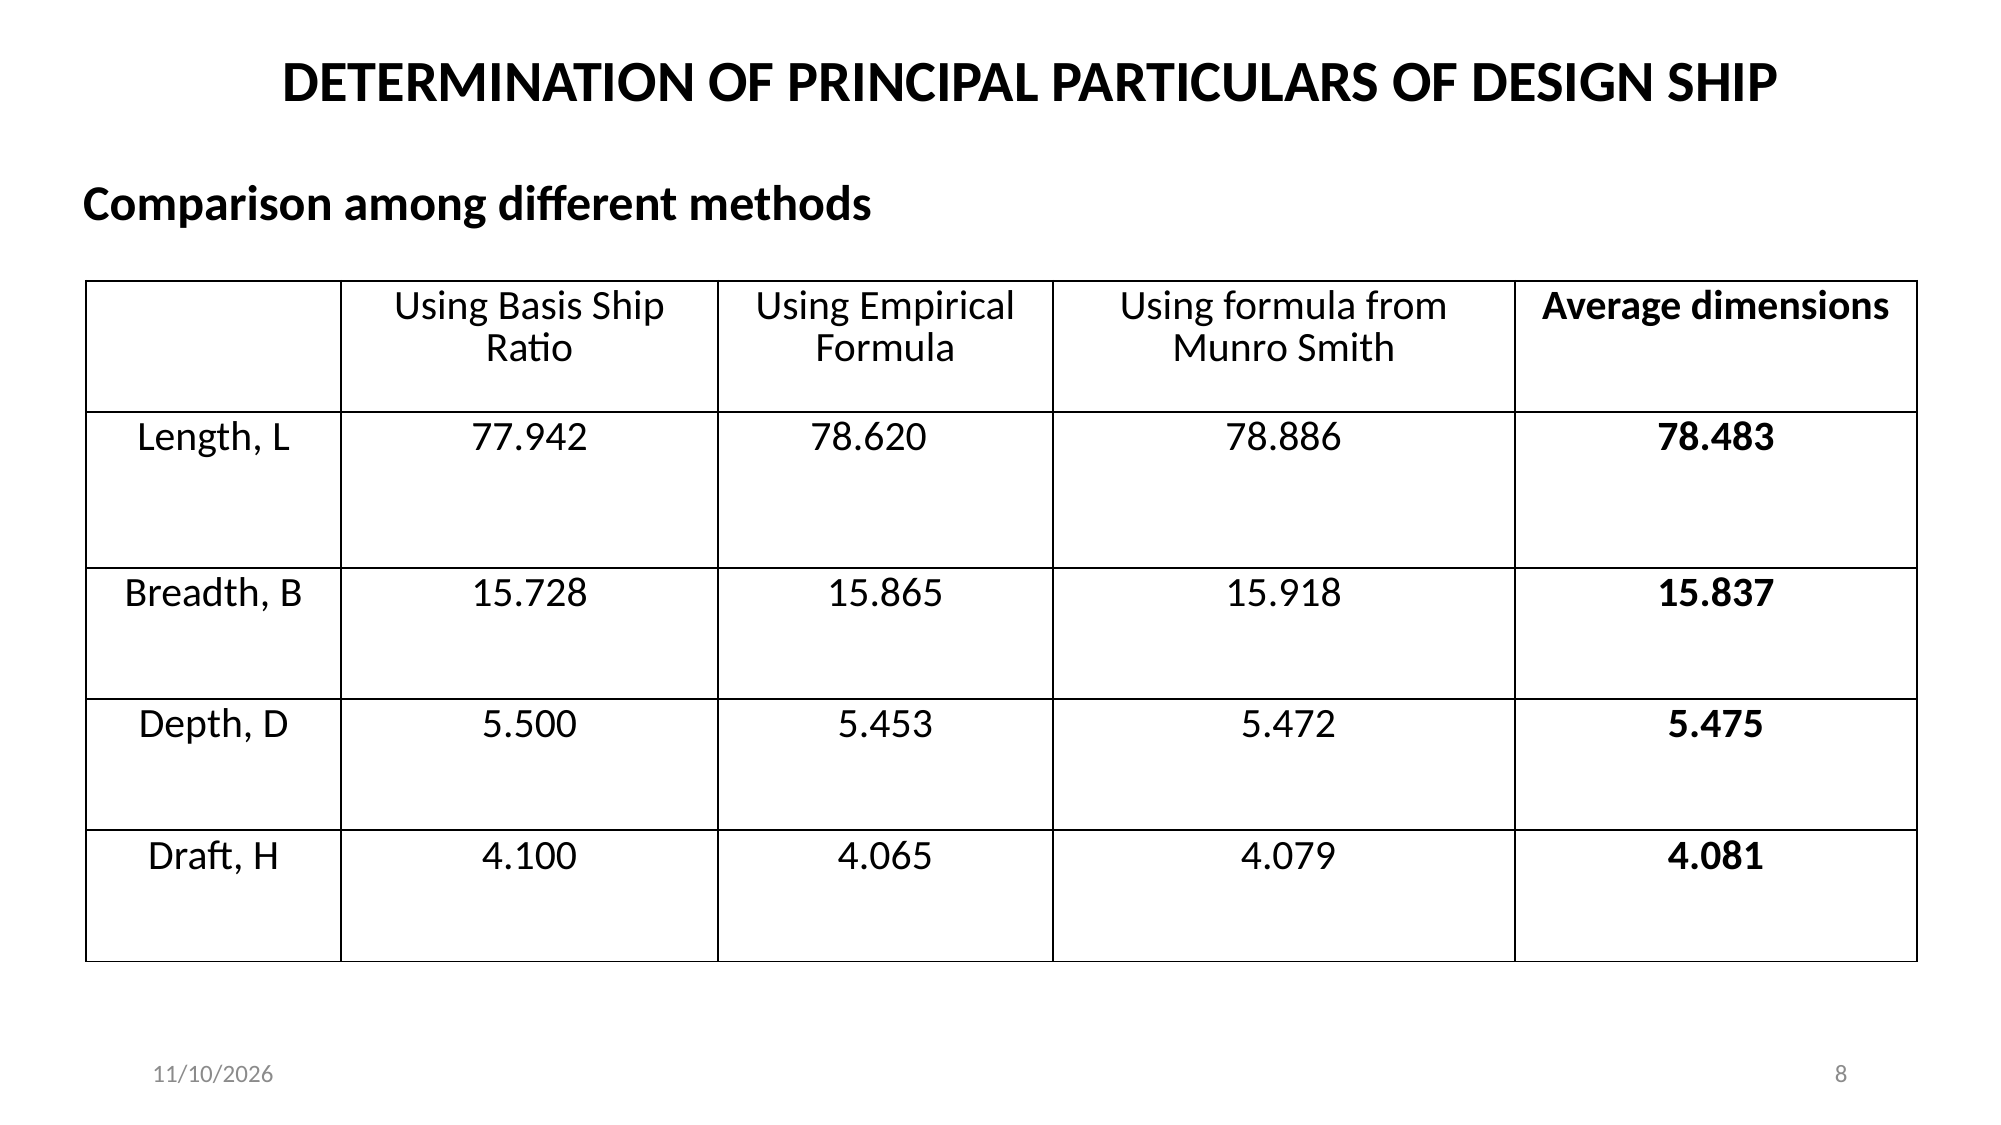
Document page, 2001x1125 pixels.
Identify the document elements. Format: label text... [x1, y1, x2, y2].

table_cell Breadth, B [87, 569, 340, 698]
text_box Comparison among different methods [68, 163, 1851, 238]
table_cell 5.500 [342, 700, 717, 829]
text_box DETERMINATION OF PRINCIPAL PARTICULARS OF DESIGN SHIP [199, 35, 1863, 121]
table_cell 15.837 [1516, 569, 1916, 698]
table_cell Draft, H [87, 831, 340, 961]
table_cell 4.079 [1054, 831, 1514, 961]
slide_number 8 [1412, 1042, 1863, 1103]
table_cell 78.886 [1054, 413, 1514, 567]
table_cell 4.065 [719, 831, 1052, 961]
table_cell 78.483 [1516, 413, 1916, 567]
table_header Using Empirical Formula [719, 282, 1052, 411]
table_header Average dimensions [1516, 282, 1916, 411]
table_cell Depth, D [87, 700, 340, 829]
table_cell 15.728 [342, 569, 717, 698]
table_cell 4.100 [342, 831, 717, 961]
table_header [87, 282, 340, 411]
table_cell 5.472 [1054, 700, 1514, 829]
table_cell 77.942 [342, 413, 717, 567]
table_cell 5.475 [1516, 700, 1916, 829]
table_cell 4.081 [1516, 831, 1916, 961]
table_header Using formula from Munro Smith [1054, 282, 1514, 411]
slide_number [137, 1042, 588, 1103]
table_cell Length, L [87, 413, 340, 567]
table_cell 5.453 [719, 700, 1052, 829]
table_cell 15.865 [719, 569, 1052, 698]
table_cell 78.620 [719, 413, 1052, 567]
table_cell 15.918 [1054, 569, 1514, 698]
table_header Using Basis Ship Ratio [342, 282, 717, 411]
